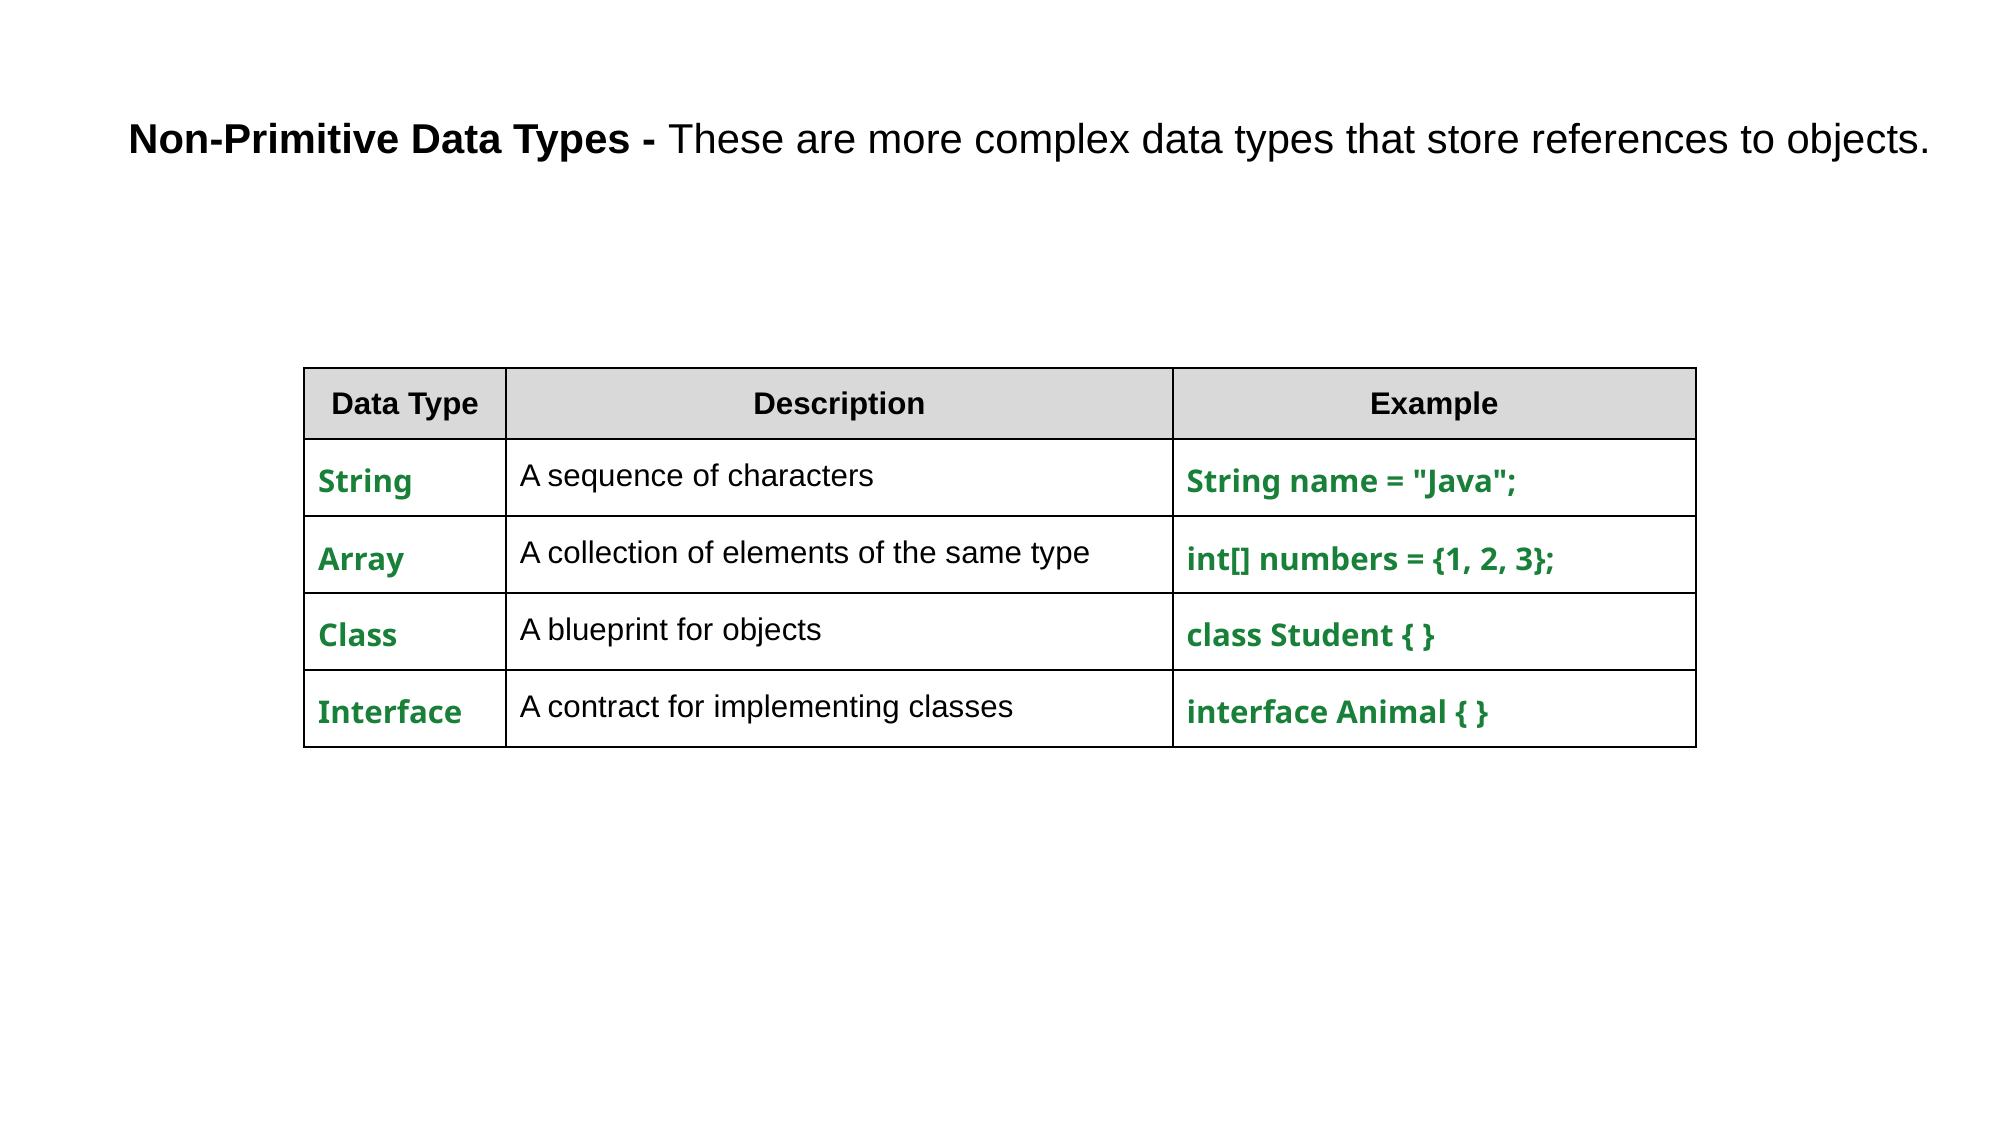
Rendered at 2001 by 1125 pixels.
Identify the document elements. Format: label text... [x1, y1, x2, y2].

table_cell interface Animal { } [1174, 671, 1695, 746]
table_header Example [1174, 369, 1695, 438]
table_cell A collection of elements of the same type [507, 517, 1172, 592]
table_cell int[] numbers = {1, 2, 3}; [1174, 517, 1695, 592]
table_cell A contract for implementing classes [507, 671, 1172, 746]
table_cell String [305, 440, 505, 515]
table_cell A blueprint for objects [507, 594, 1172, 669]
table_cell Class [305, 594, 505, 669]
text_box Non-Primitive Data Types - These are more complex data types that store references to objects. [108, 83, 2000, 182]
table_header Data Type [305, 369, 505, 438]
table_cell class Student { } [1174, 594, 1695, 669]
table_header Description [507, 369, 1172, 438]
table_cell Interface [305, 671, 505, 746]
table_cell A sequence of characters [507, 440, 1172, 515]
table_cell Array [305, 517, 505, 592]
table_cell String name = "Java"; [1174, 440, 1695, 515]
